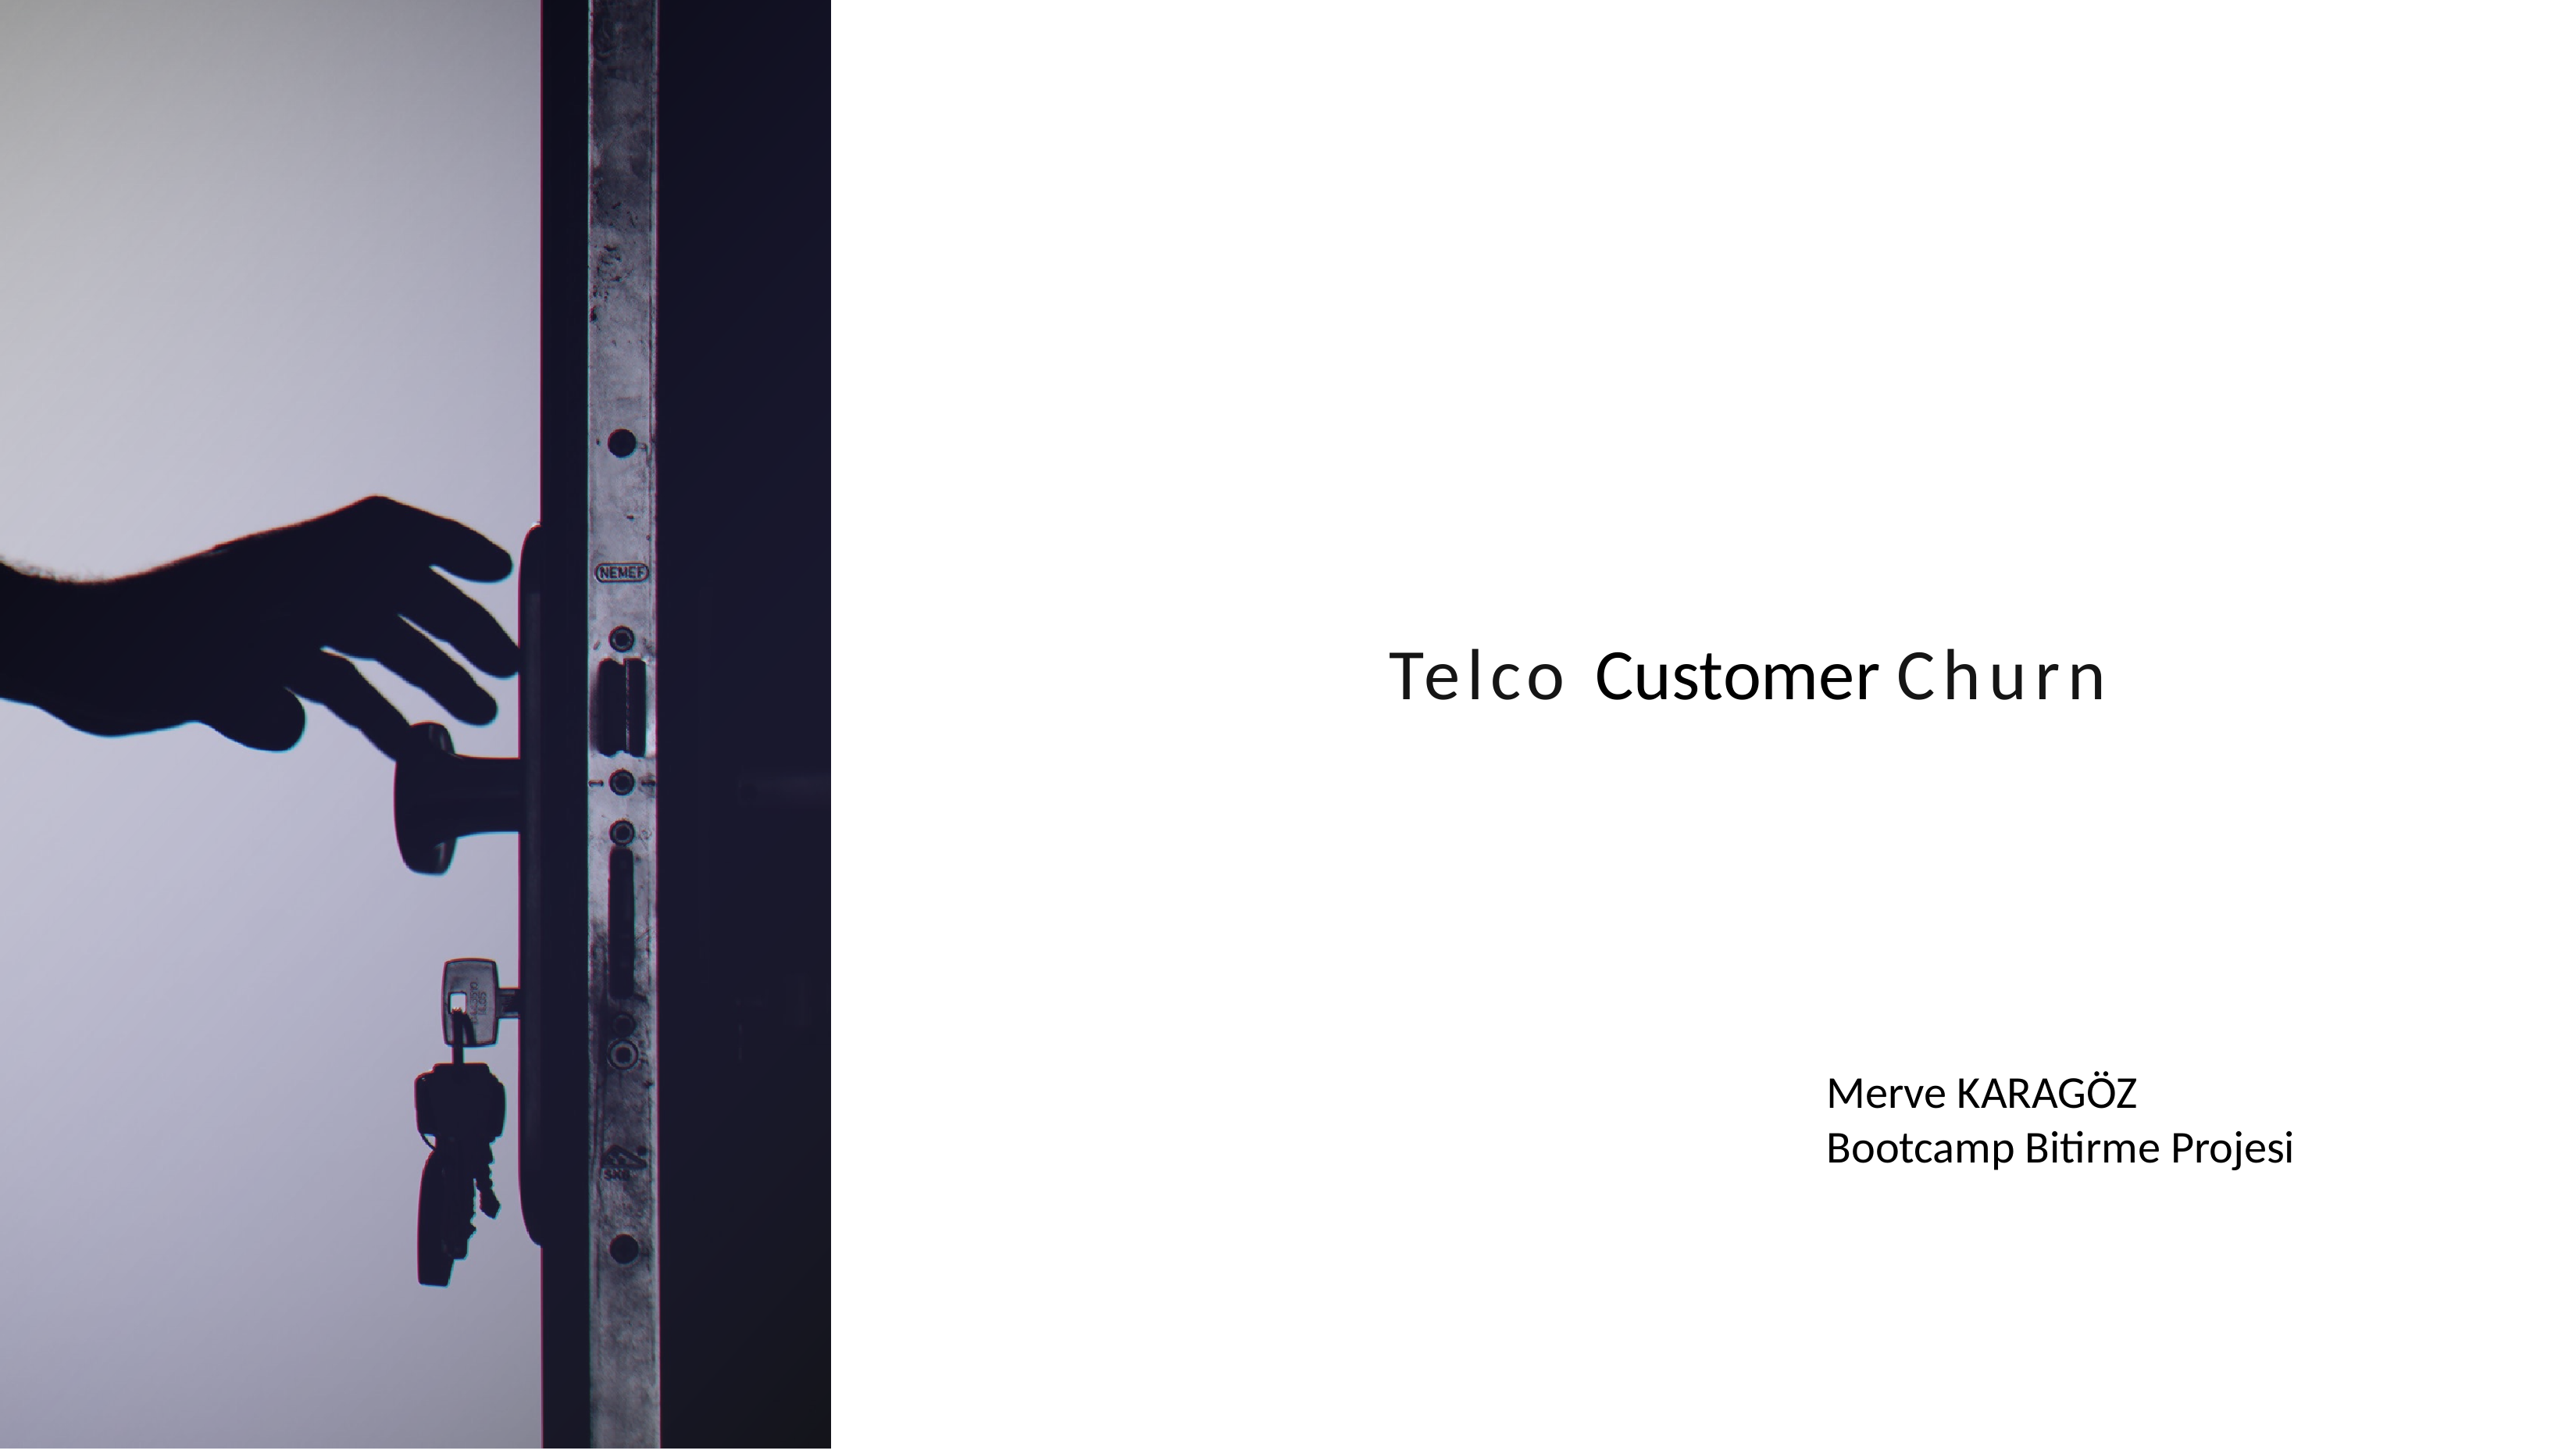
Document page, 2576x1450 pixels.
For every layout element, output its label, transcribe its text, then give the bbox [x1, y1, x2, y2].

text_box Merve KARAGÖZ Bootcamp Bitirme Projesi [1814, 1056, 2398, 1178]
title Telco Customer Churn [1226, 625, 2398, 870]
picture [0, 0, 831, 1450]
